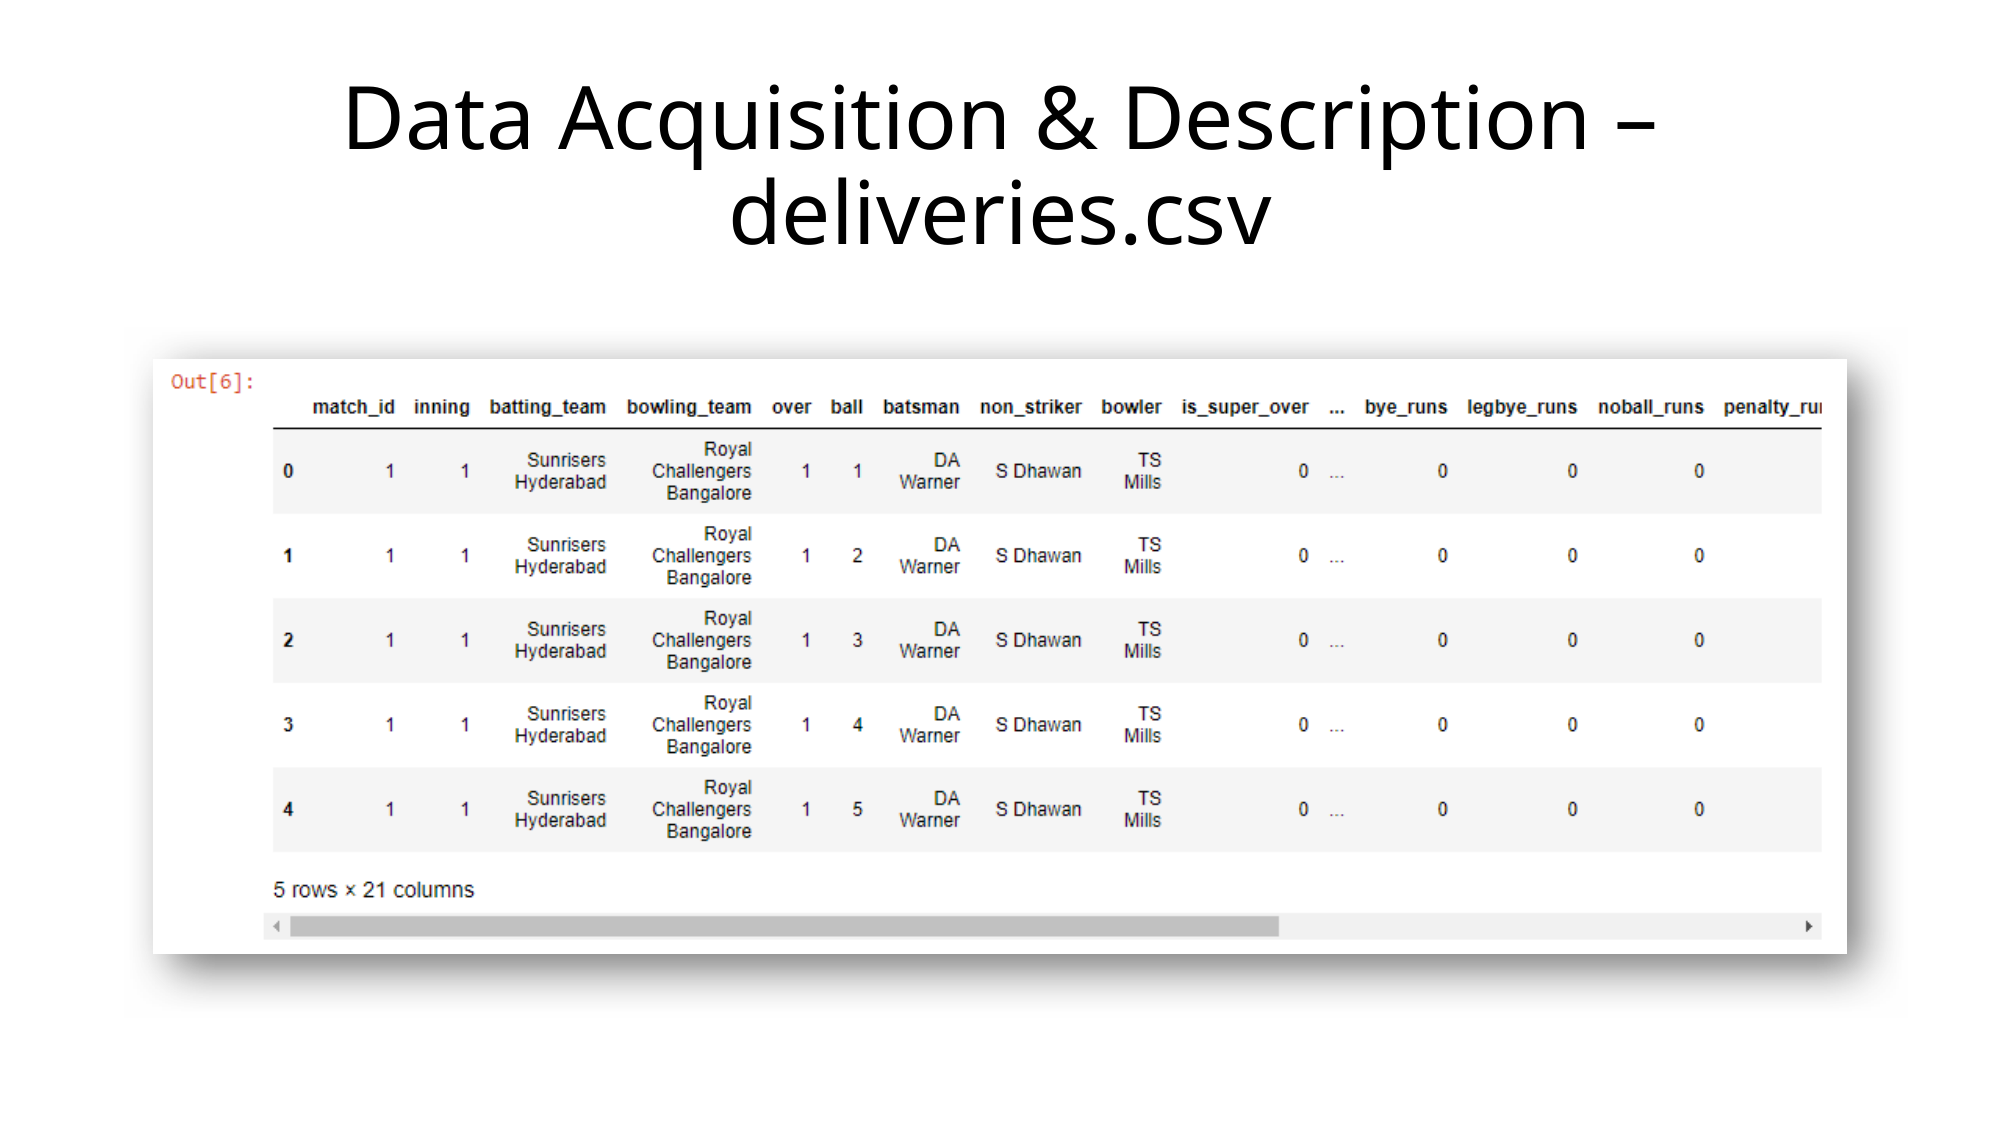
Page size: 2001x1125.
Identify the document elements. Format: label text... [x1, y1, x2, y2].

title Data Acquisition & Description – deliveries.csv [137, 59, 1863, 278]
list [153, 359, 1847, 954]
